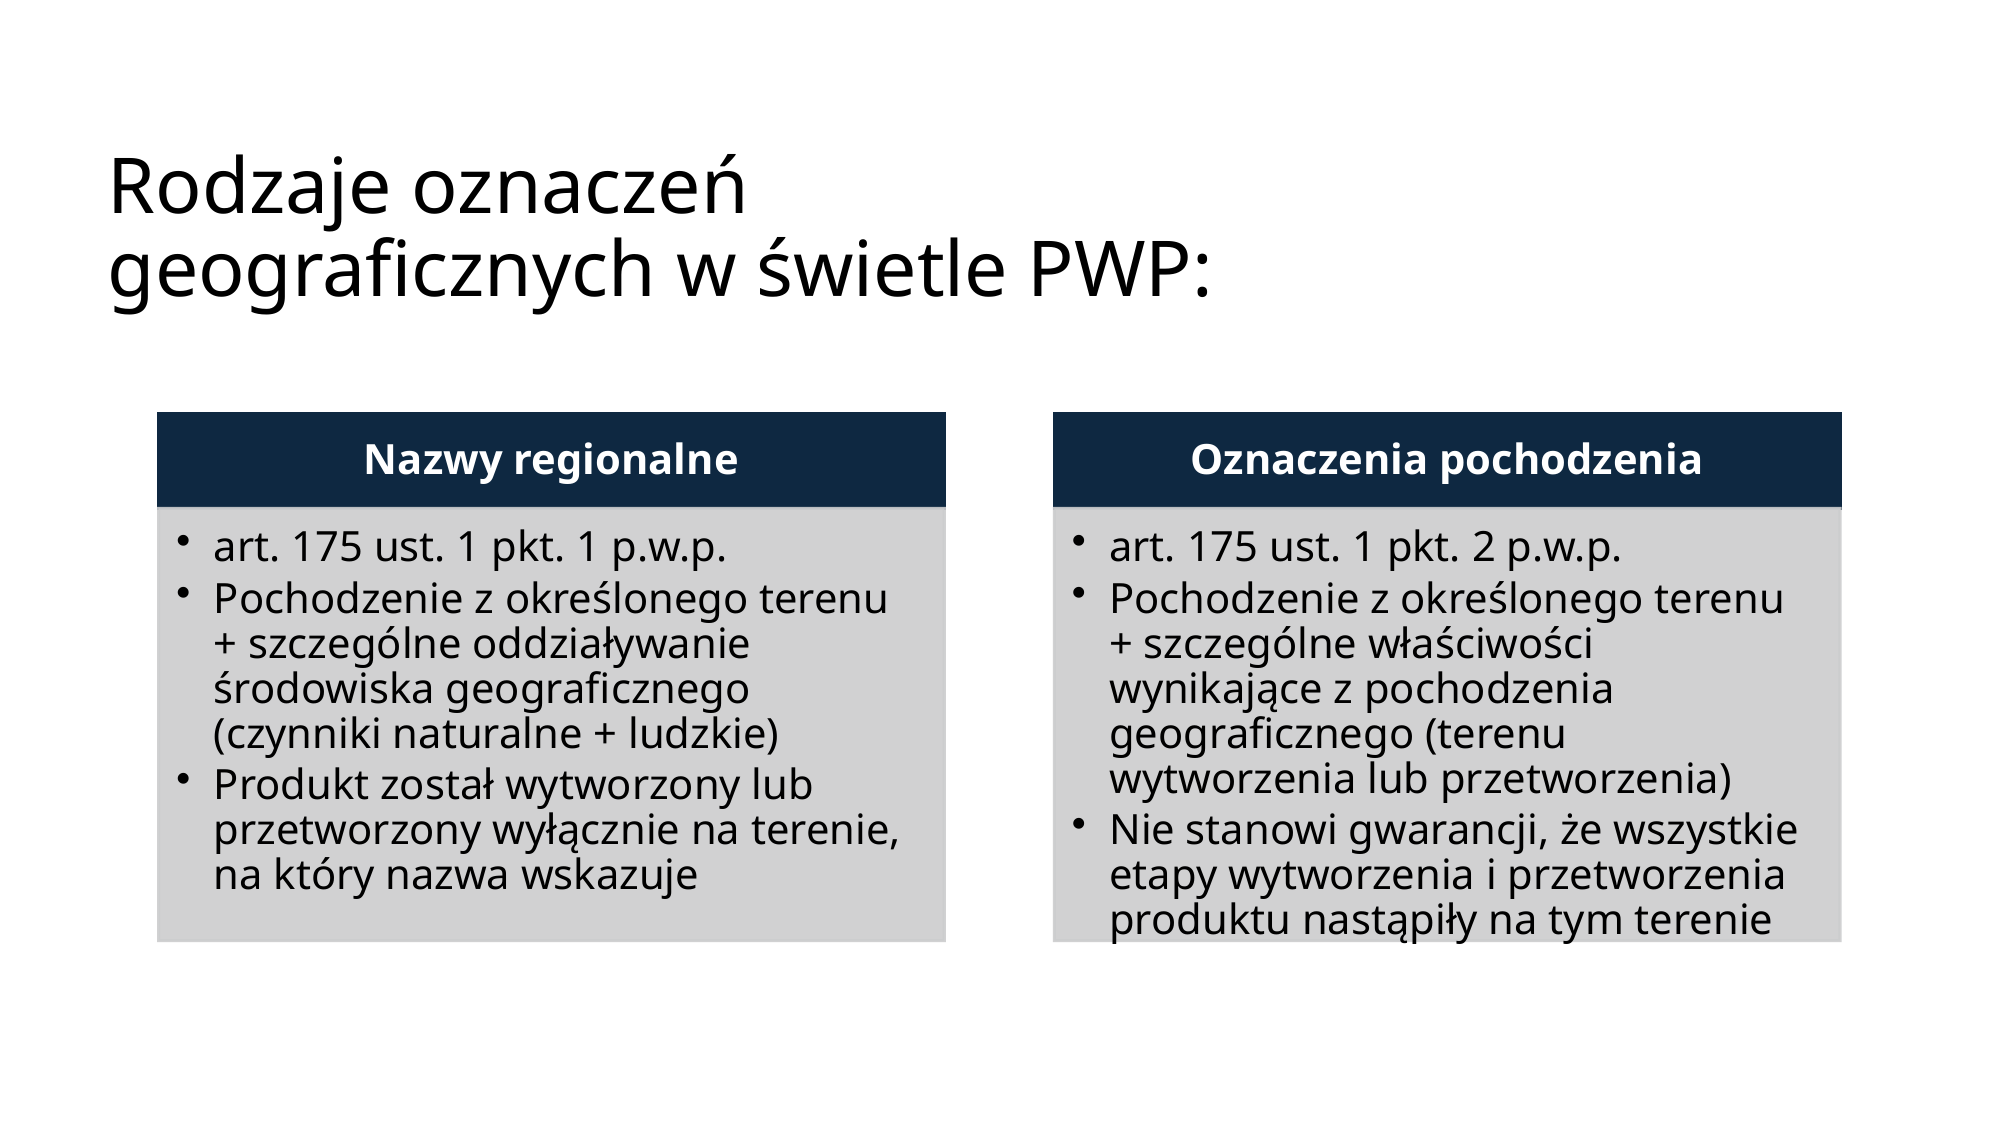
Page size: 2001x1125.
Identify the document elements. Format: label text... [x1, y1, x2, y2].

title Rodzaje oznaczeń geograficznych w świetle PWP: [92, 126, 1297, 335]
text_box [158, 409, 1841, 946]
